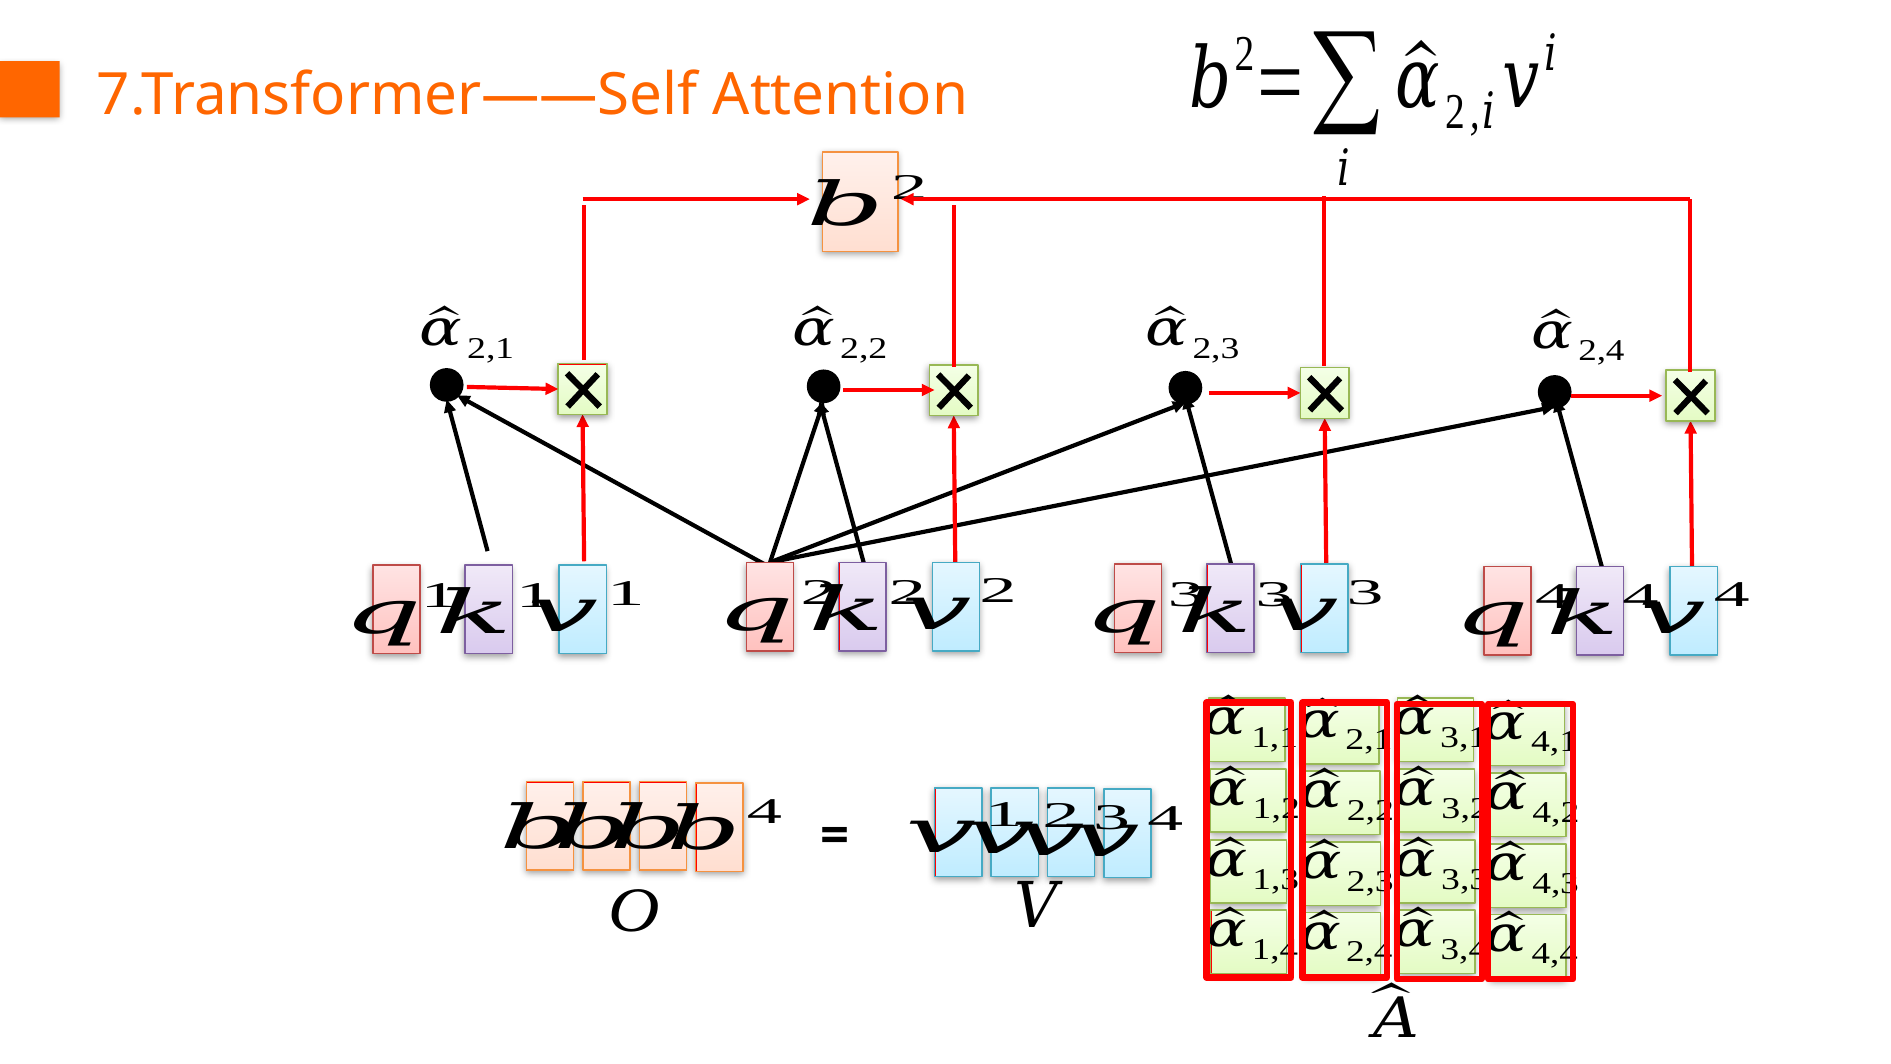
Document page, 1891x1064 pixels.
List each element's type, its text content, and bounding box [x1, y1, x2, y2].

text_box [1114, 572, 1162, 653]
text_box [372, 564, 421, 654]
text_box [1392, 690, 1487, 760]
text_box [1484, 836, 1580, 906]
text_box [1184, 395, 1233, 405]
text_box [1483, 694, 1578, 765]
text_box [526, 843, 574, 871]
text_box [806, 151, 925, 252]
text_box [1300, 571, 1349, 653]
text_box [826, 402, 948, 563]
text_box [557, 363, 608, 415]
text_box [1299, 834, 1388, 904]
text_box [446, 399, 488, 552]
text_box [1299, 904, 1389, 976]
text_box [639, 781, 687, 827]
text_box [1203, 690, 1297, 760]
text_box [1484, 765, 1580, 836]
text_box [1483, 571, 1532, 656]
text_box [695, 782, 744, 872]
text_box 7.Transformer——Self Attention [81, 20, 1650, 116]
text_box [905, 791, 1190, 873]
text_box [1537, 375, 1572, 404]
text_box [1576, 566, 1624, 656]
text_box = [806, 788, 864, 873]
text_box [929, 364, 979, 416]
text_box [639, 819, 666, 845]
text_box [1205, 902, 1294, 974]
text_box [1299, 763, 1388, 834]
text_box [429, 368, 464, 402]
text_box [526, 781, 574, 822]
text_box [1168, 370, 1203, 401]
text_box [1332, 406, 1555, 563]
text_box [1189, 406, 1319, 563]
text_box [464, 579, 513, 654]
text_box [1393, 832, 1479, 901]
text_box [1204, 761, 1293, 831]
text_box [806, 369, 841, 399]
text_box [1665, 369, 1716, 422]
text_box [1206, 571, 1255, 653]
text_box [456, 395, 776, 571]
text_box [746, 572, 794, 652]
text_box [582, 781, 631, 824]
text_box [961, 402, 1186, 563]
text_box [0, 60, 60, 118]
text_box [582, 840, 631, 871]
text_box [526, 819, 557, 845]
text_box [1393, 902, 1479, 974]
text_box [769, 400, 824, 563]
text_box [639, 836, 687, 871]
text_box [932, 572, 980, 652]
text_box [582, 819, 611, 845]
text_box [1204, 832, 1294, 901]
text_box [1297, 692, 1389, 763]
text_box [1669, 566, 1718, 656]
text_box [1484, 906, 1580, 978]
text_box [0, 0, 1891, 1064]
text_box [1393, 761, 1479, 831]
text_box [1300, 367, 1350, 419]
text_box [558, 579, 607, 654]
text_box [838, 572, 887, 652]
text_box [1555, 398, 1604, 573]
